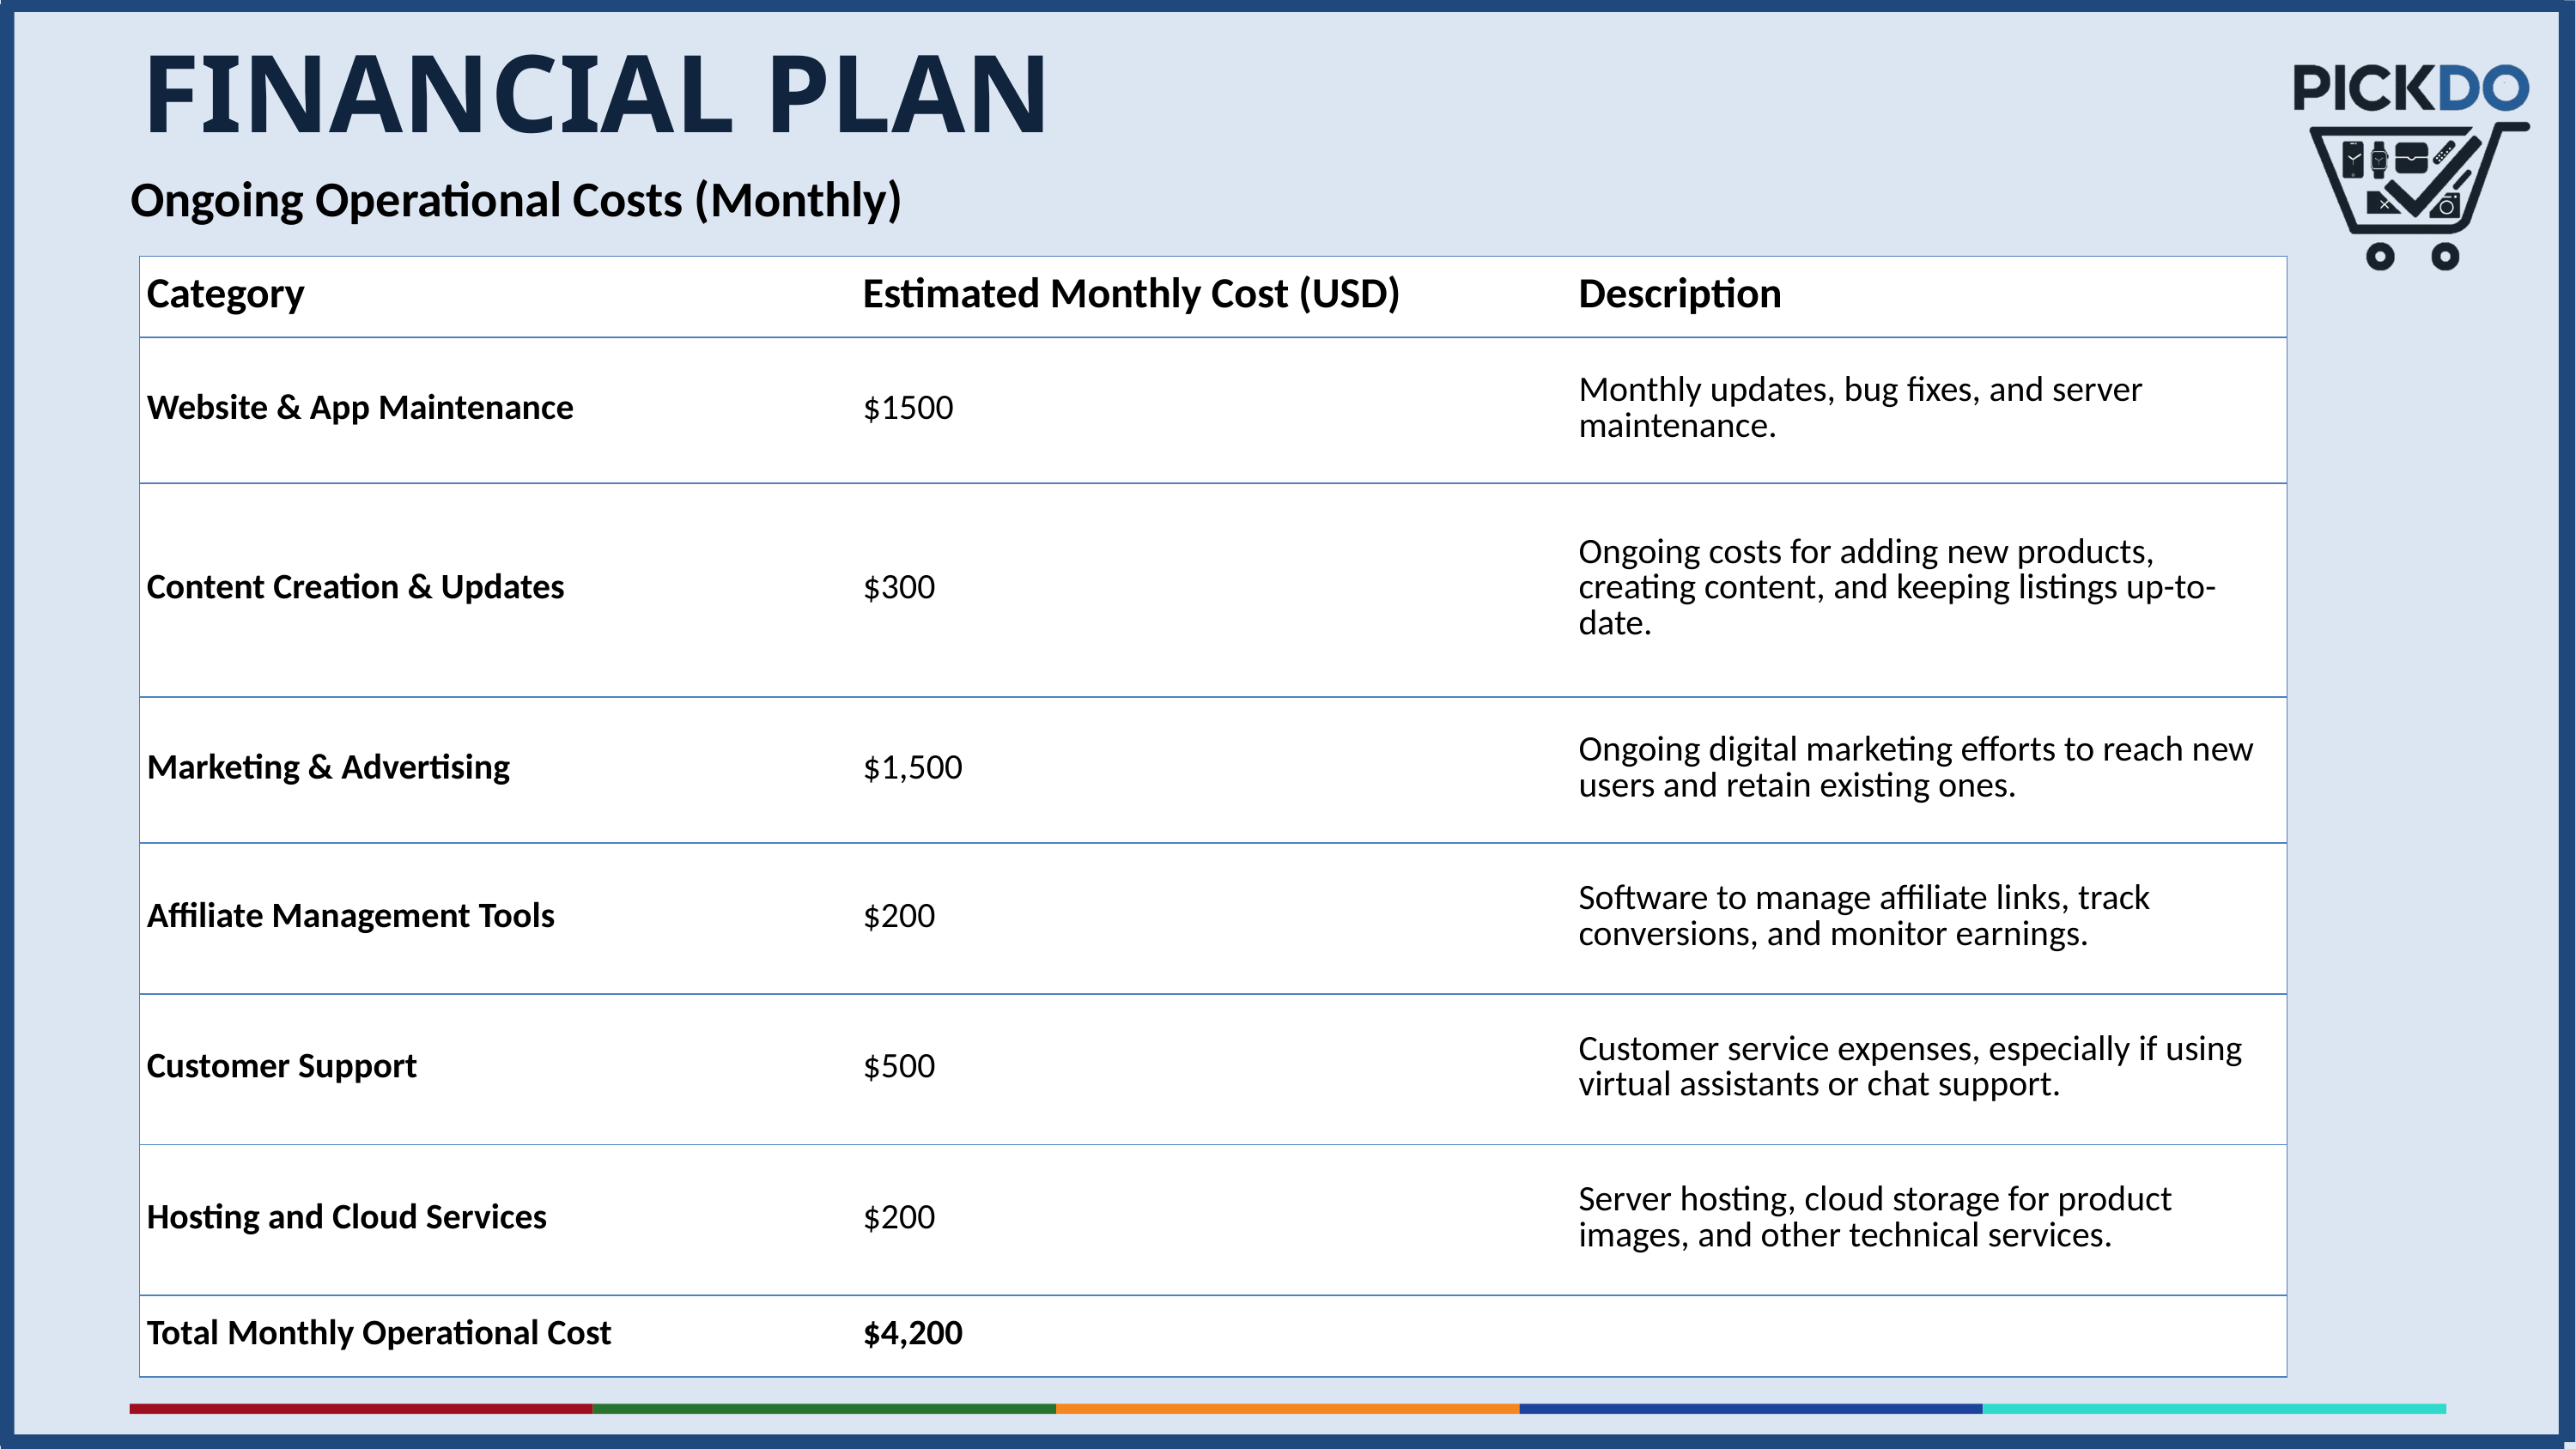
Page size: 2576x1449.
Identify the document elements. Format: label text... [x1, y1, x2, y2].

table_cell $1,500 [855, 698, 1571, 842]
table_header Category [140, 257, 855, 336]
text_box [2557, 0, 2576, 1444]
table_cell Customer service expenses, especially if using virtual assistants or chat support. [1571, 995, 2287, 1144]
table_cell Hosting and Cloud Services [140, 1145, 855, 1294]
text_box [0, 3, 16, 1447]
table_cell Server hosting, cloud storage for product images, and other technical services. [1571, 1145, 2287, 1294]
table_cell Marketing & Advertising [140, 698, 855, 842]
text_box [0, 0, 2557, 14]
table_cell Content Creation & Updates [140, 484, 855, 696]
table_cell $1500 [855, 338, 1571, 482]
picture [2259, 11, 2562, 314]
table_cell $4,200 [855, 1296, 1571, 1376]
table_cell Ongoing digital marketing efforts to reach new users and retain existing ones. [1571, 698, 2287, 842]
table_cell $500 [855, 995, 1571, 1144]
text_box [0, 1433, 2567, 1449]
text_box Ongoing Operational Costs (Monthly) [118, 160, 1406, 233]
table_cell $200 [855, 1145, 1571, 1294]
table_cell $300 [855, 484, 1571, 696]
table_cell $200 [855, 844, 1571, 993]
table_cell Monthly updates, bug fixes, and server maintenance. [1571, 338, 2287, 482]
table_header Estimated Monthly Cost (USD) [855, 257, 1571, 336]
table_cell [1571, 1296, 2287, 1376]
table_header Description [1571, 257, 2287, 336]
table_cell Software to manage affiliate links, track conversions, and monitor earnings. [1571, 844, 2287, 993]
table_cell Website & App Maintenance [140, 338, 855, 482]
table_cell Affiliate Management Tools [140, 844, 855, 993]
text_box FINANCIAL PLAN [115, 14, 1522, 163]
table_cell Customer Support [140, 995, 855, 1144]
table_cell Ongoing costs for adding new products, creating content, and keeping listings up-to-date. [1571, 484, 2287, 696]
table_cell Total Monthly Operational Cost [140, 1296, 855, 1376]
